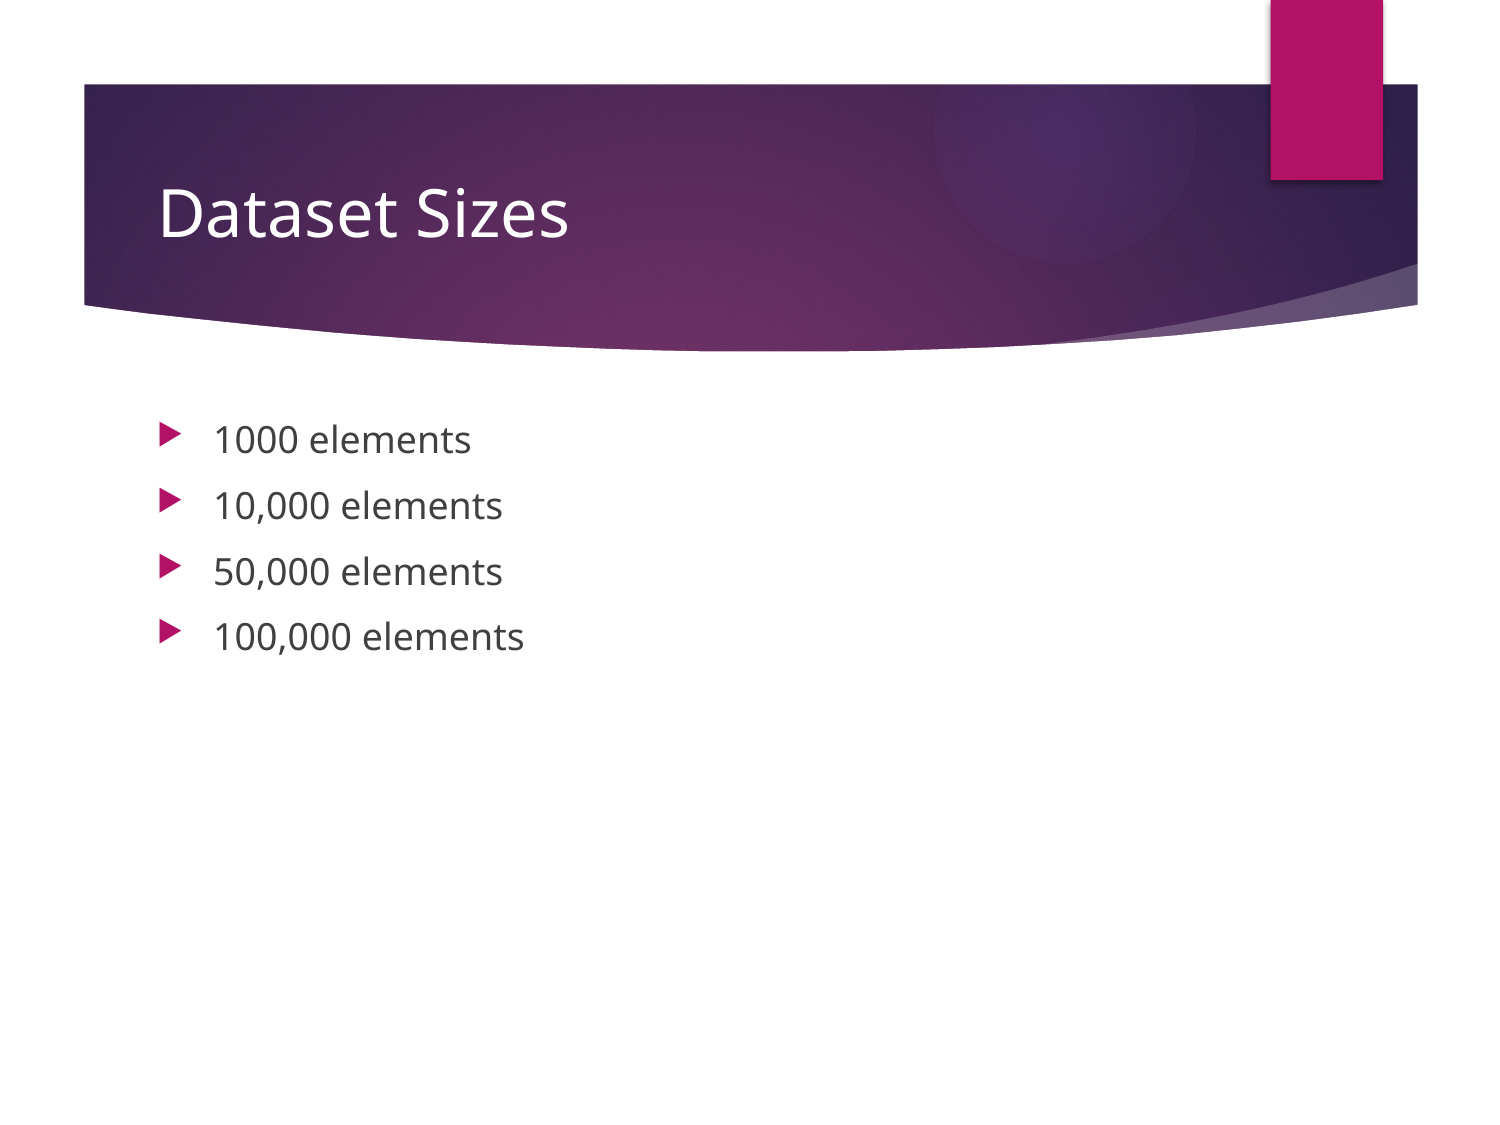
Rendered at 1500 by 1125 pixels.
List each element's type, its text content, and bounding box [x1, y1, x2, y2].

title Dataset Sizes [142, 152, 1183, 269]
list 1000 elements 10,000 elements 50,000 elements 100,000 elements [141, 408, 1183, 988]
